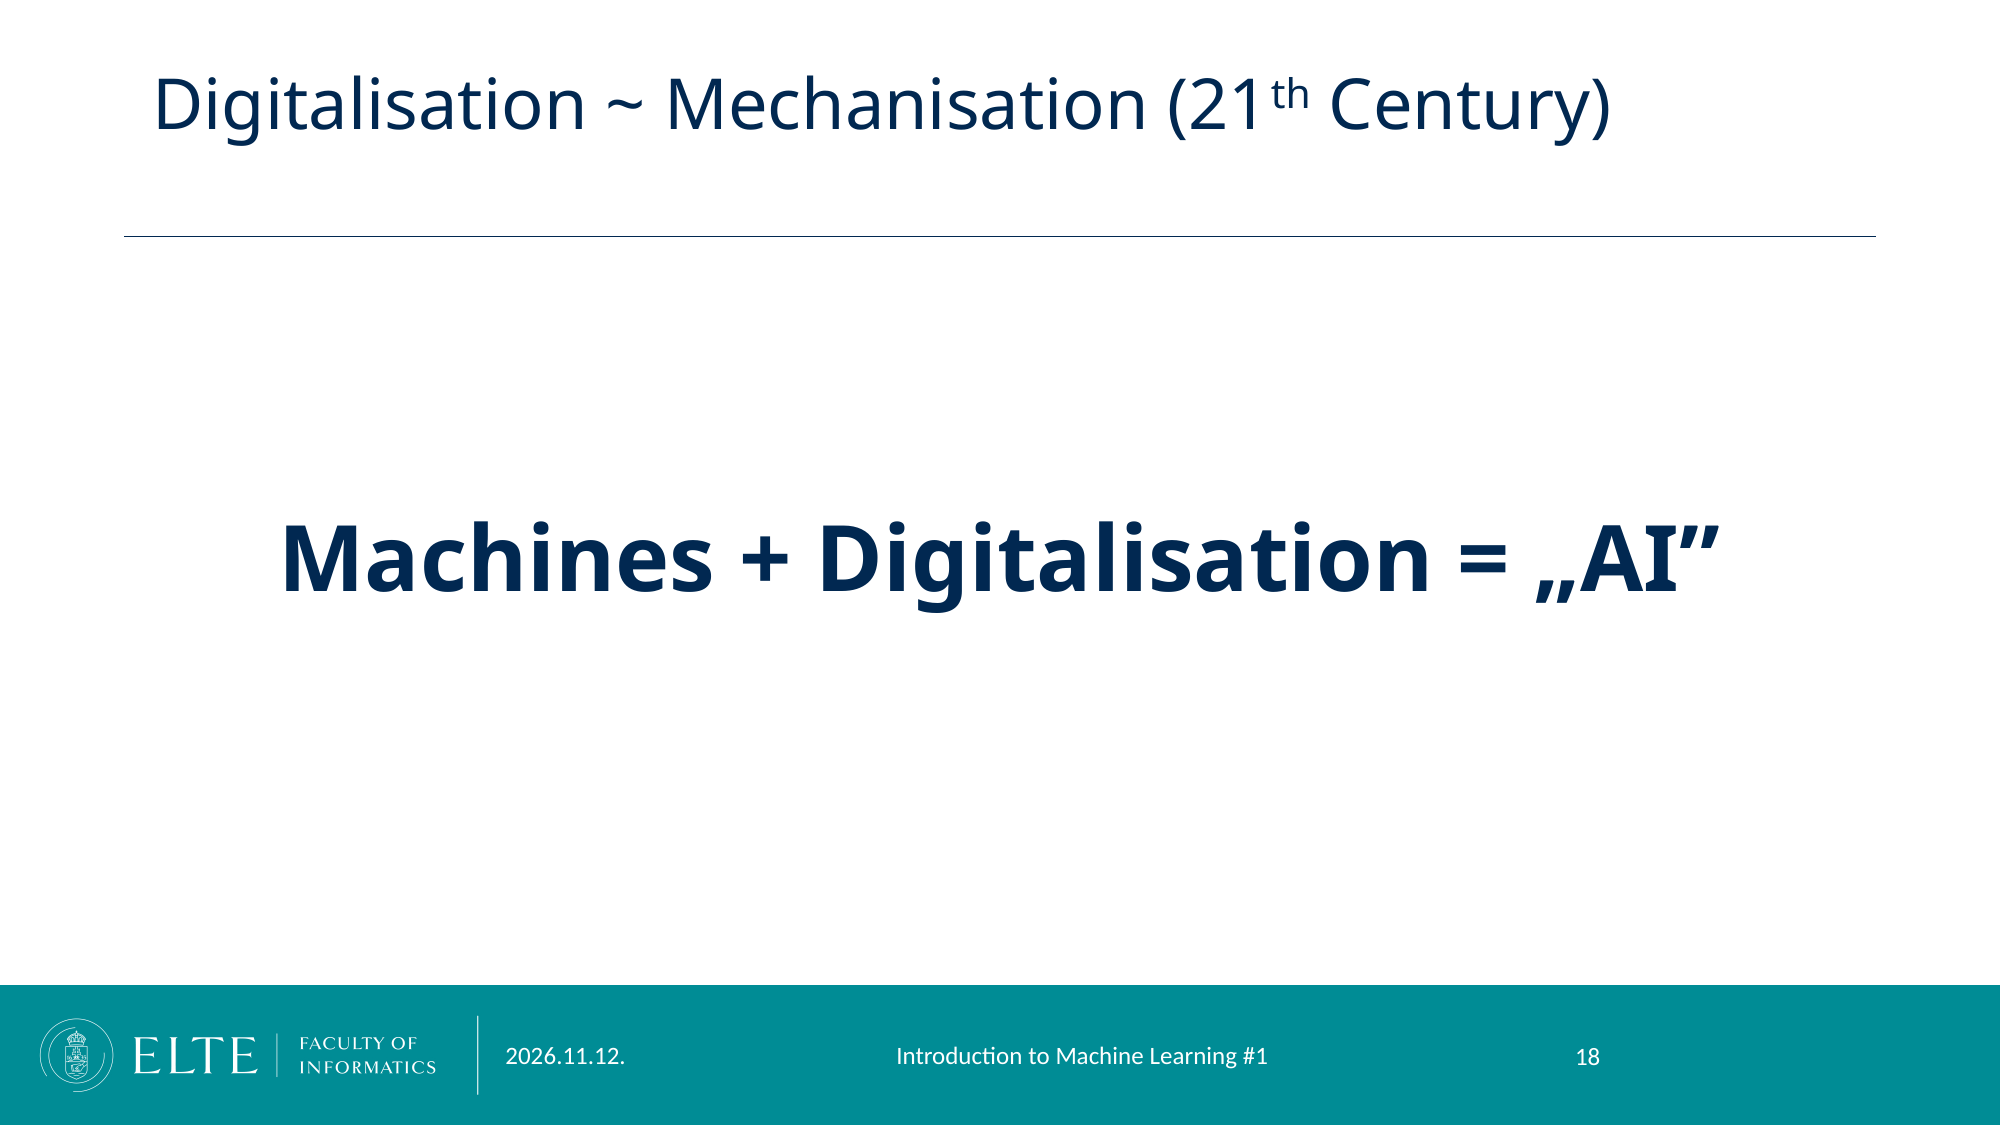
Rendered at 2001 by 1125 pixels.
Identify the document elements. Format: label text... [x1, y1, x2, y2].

slide_number 18 [1449, 1025, 1616, 1085]
picture [0, 985, 2000, 1125]
list Machines + Digitalisation = „AI” [137, 254, 1863, 968]
slide_number 2023. 09. 13. [490, 1024, 717, 1085]
footer Introduction to Machine Learning #1 [745, 1024, 1421, 1085]
title Digitalisation ~ Mechanisation (21th Century) [137, 59, 1863, 237]
